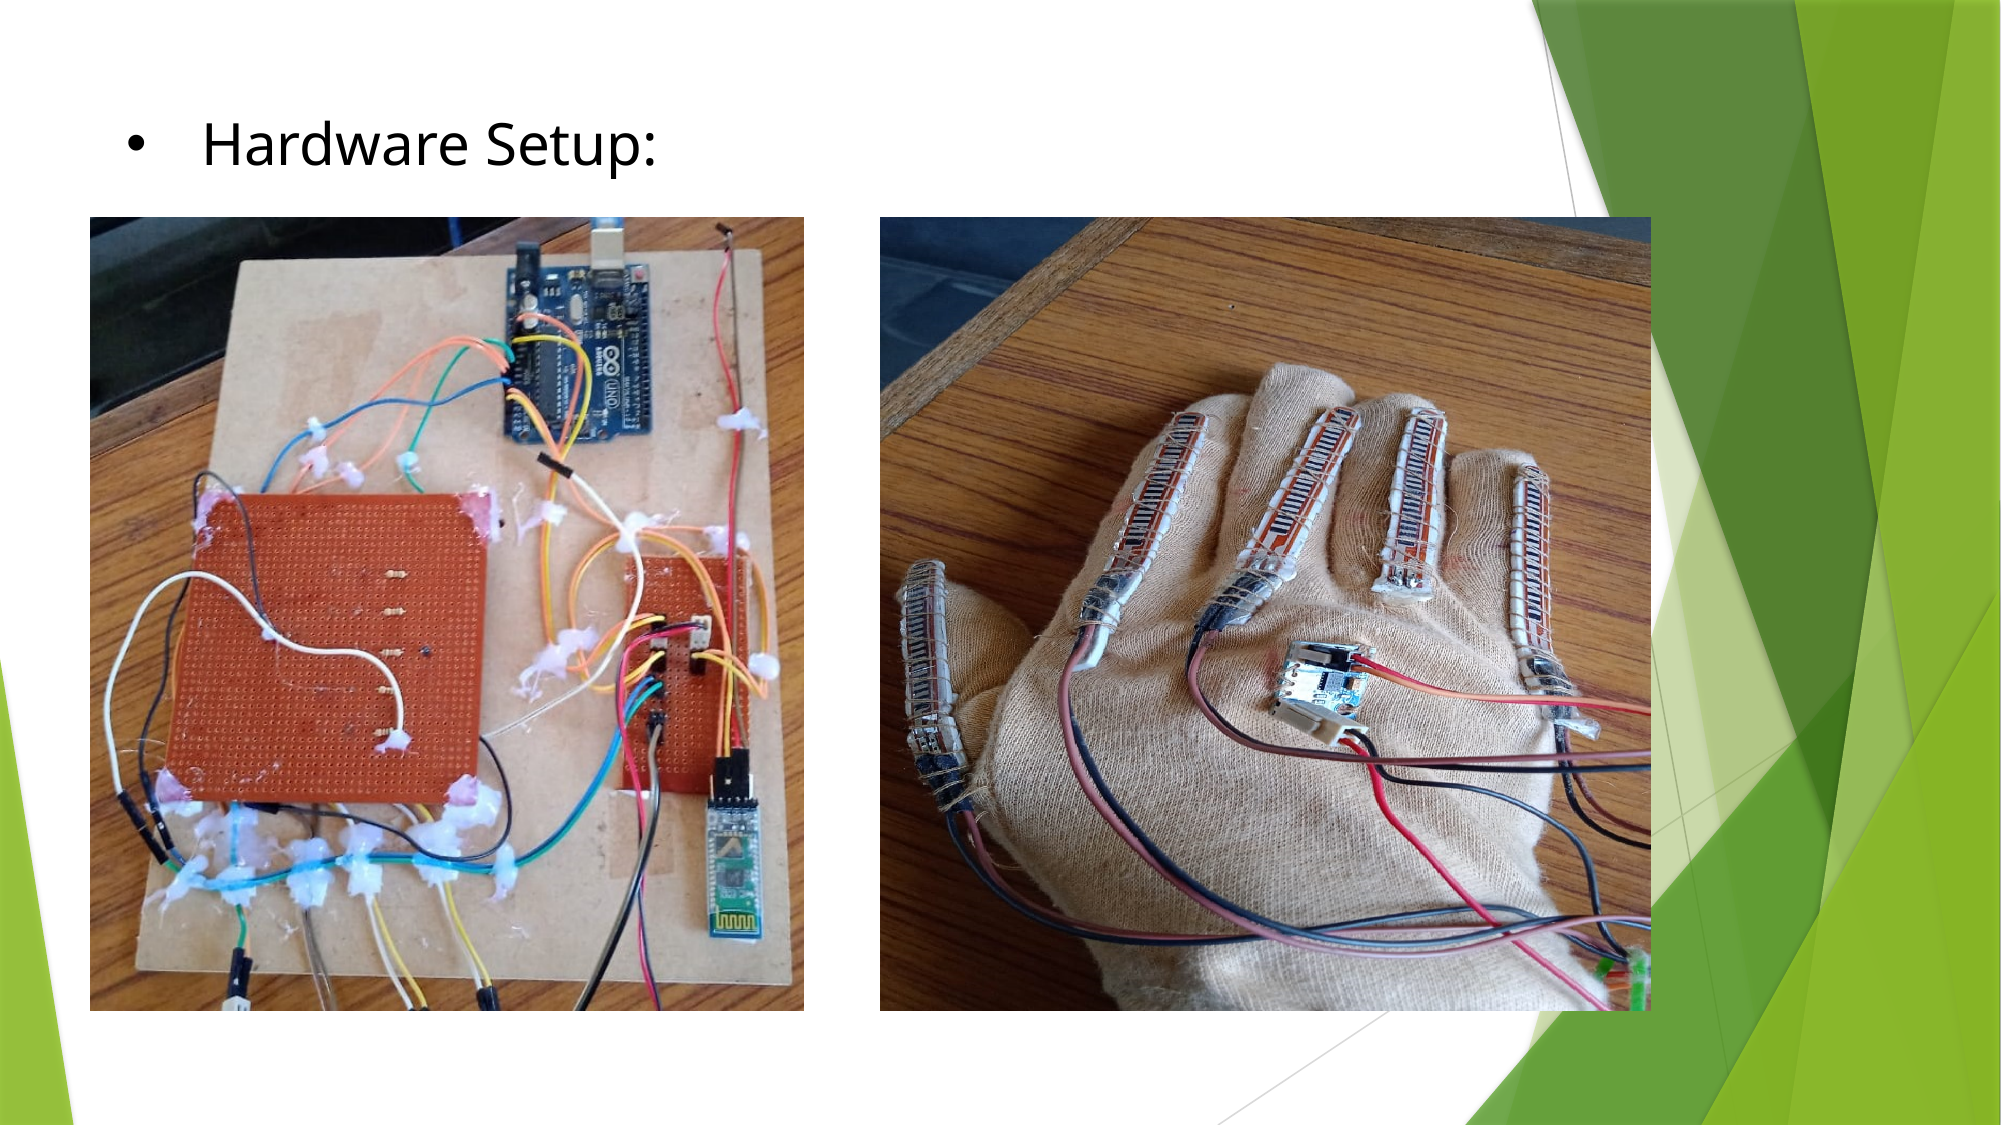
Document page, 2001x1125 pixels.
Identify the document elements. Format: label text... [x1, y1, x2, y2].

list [90, 217, 804, 1012]
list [880, 217, 1652, 1012]
title Hardware Setup: [111, 99, 1522, 317]
